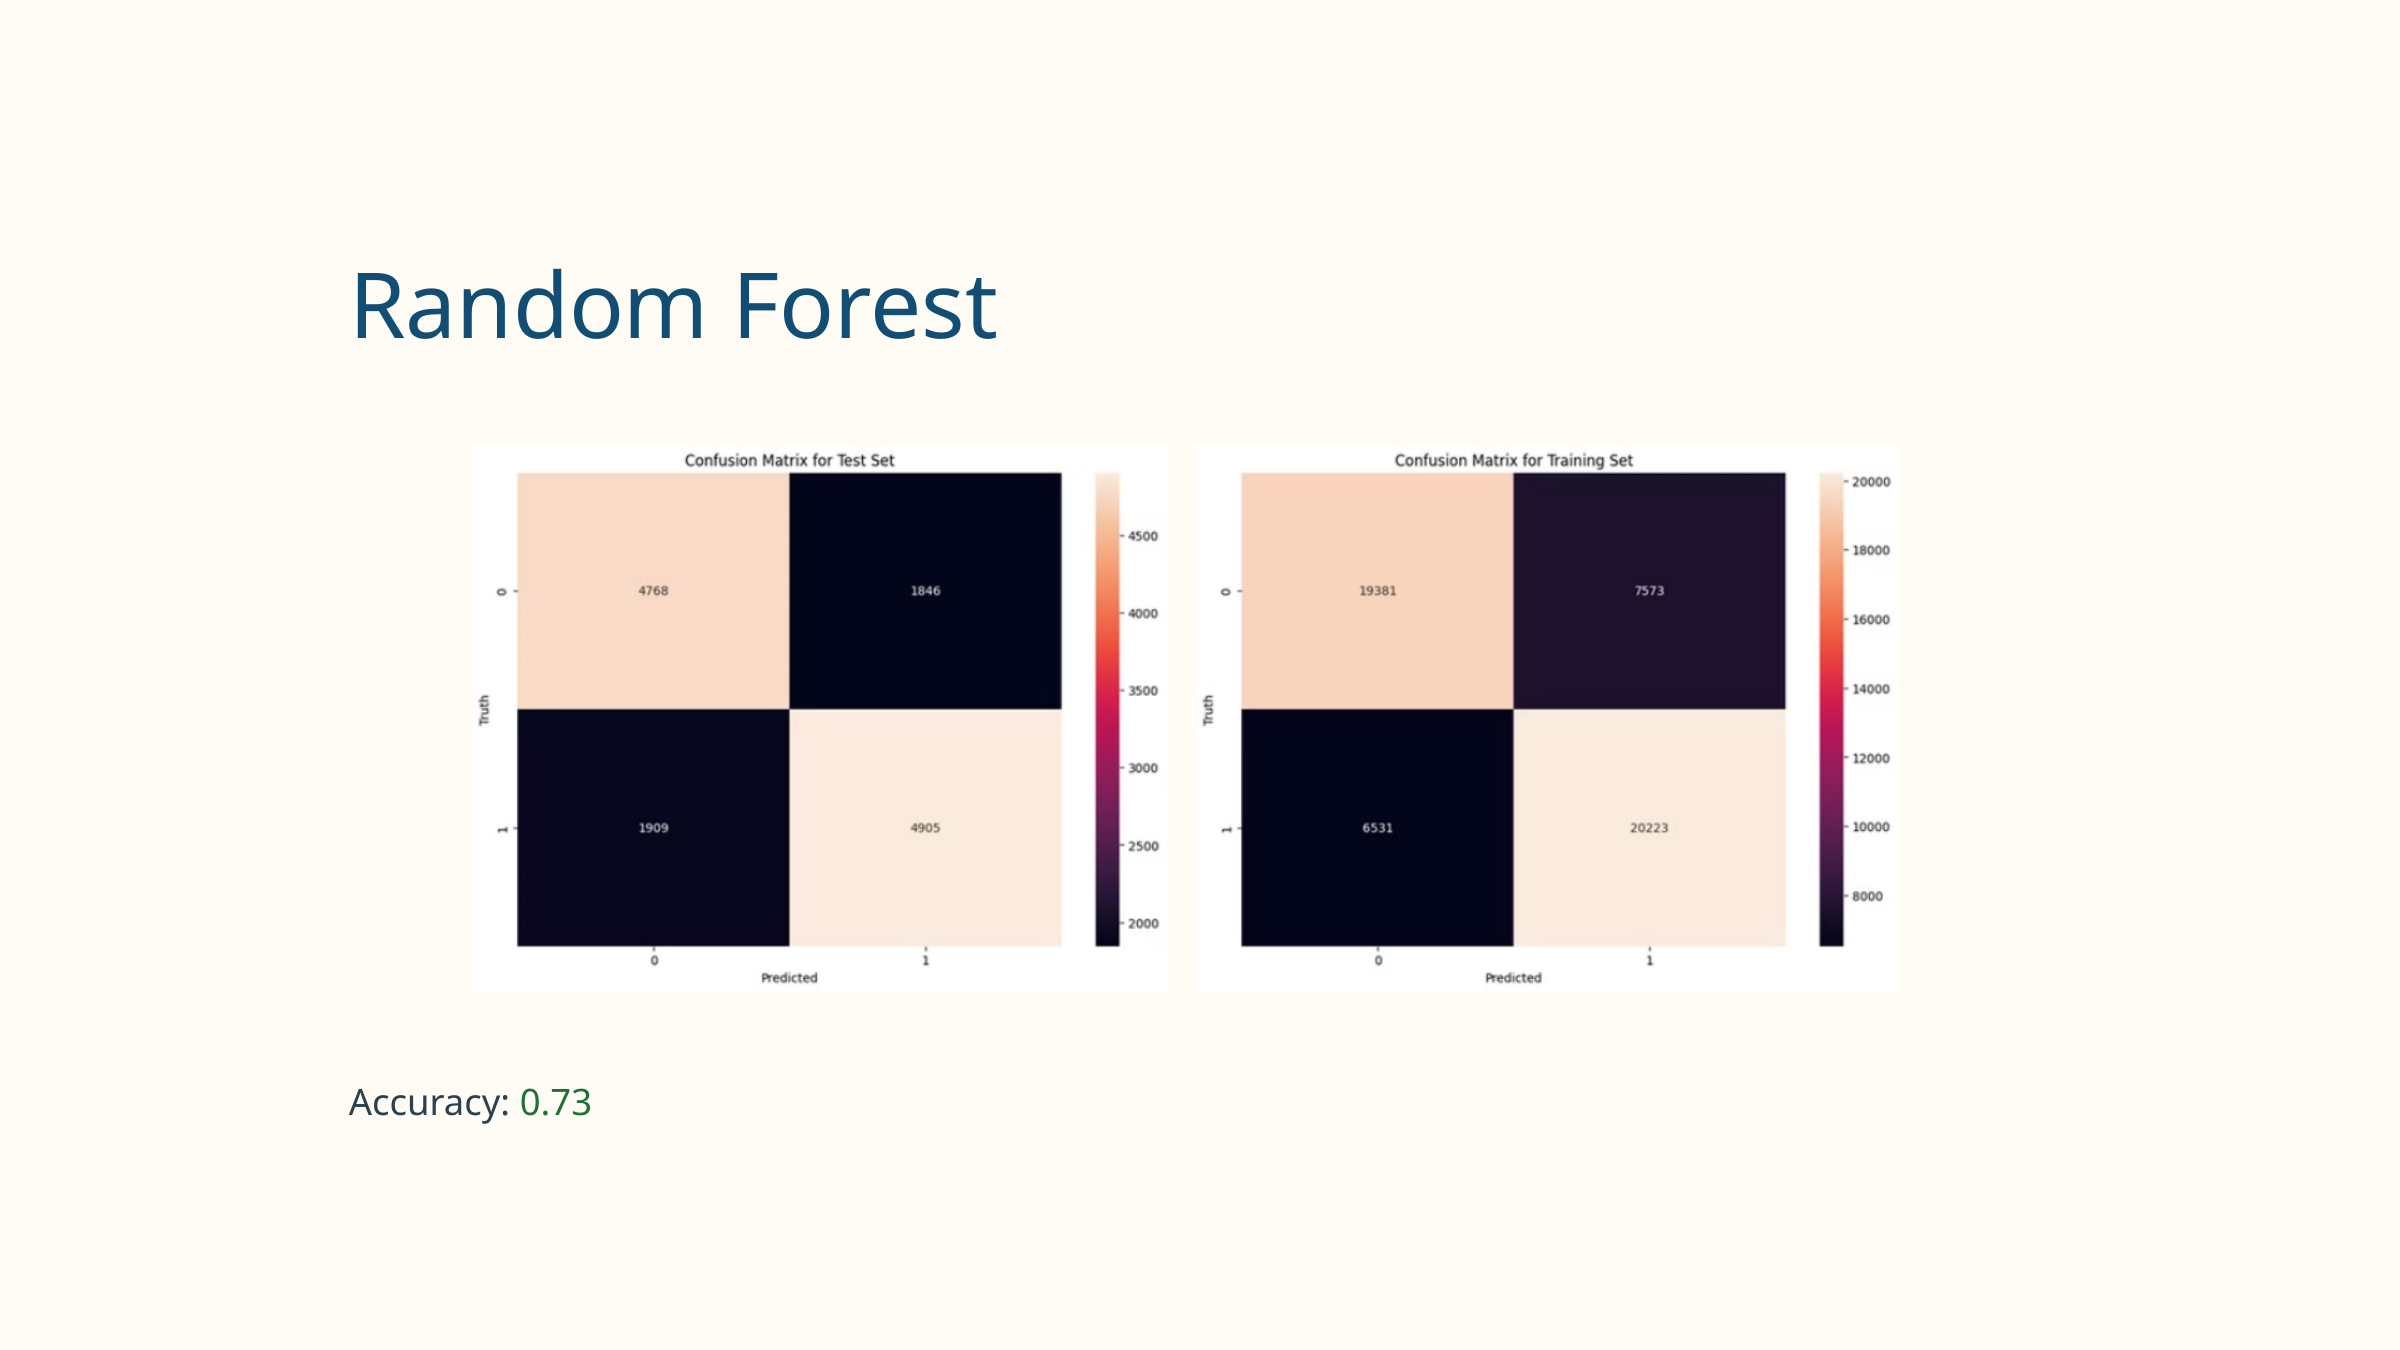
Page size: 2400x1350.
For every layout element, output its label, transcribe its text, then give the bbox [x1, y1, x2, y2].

text_box Random Forest [334, 235, 1246, 349]
text_box Accuracy: 0.73 [334, 1056, 2066, 1115]
text_box [0, 0, 2400, 1350]
picture [1195, 445, 1899, 993]
picture [471, 445, 1167, 993]
